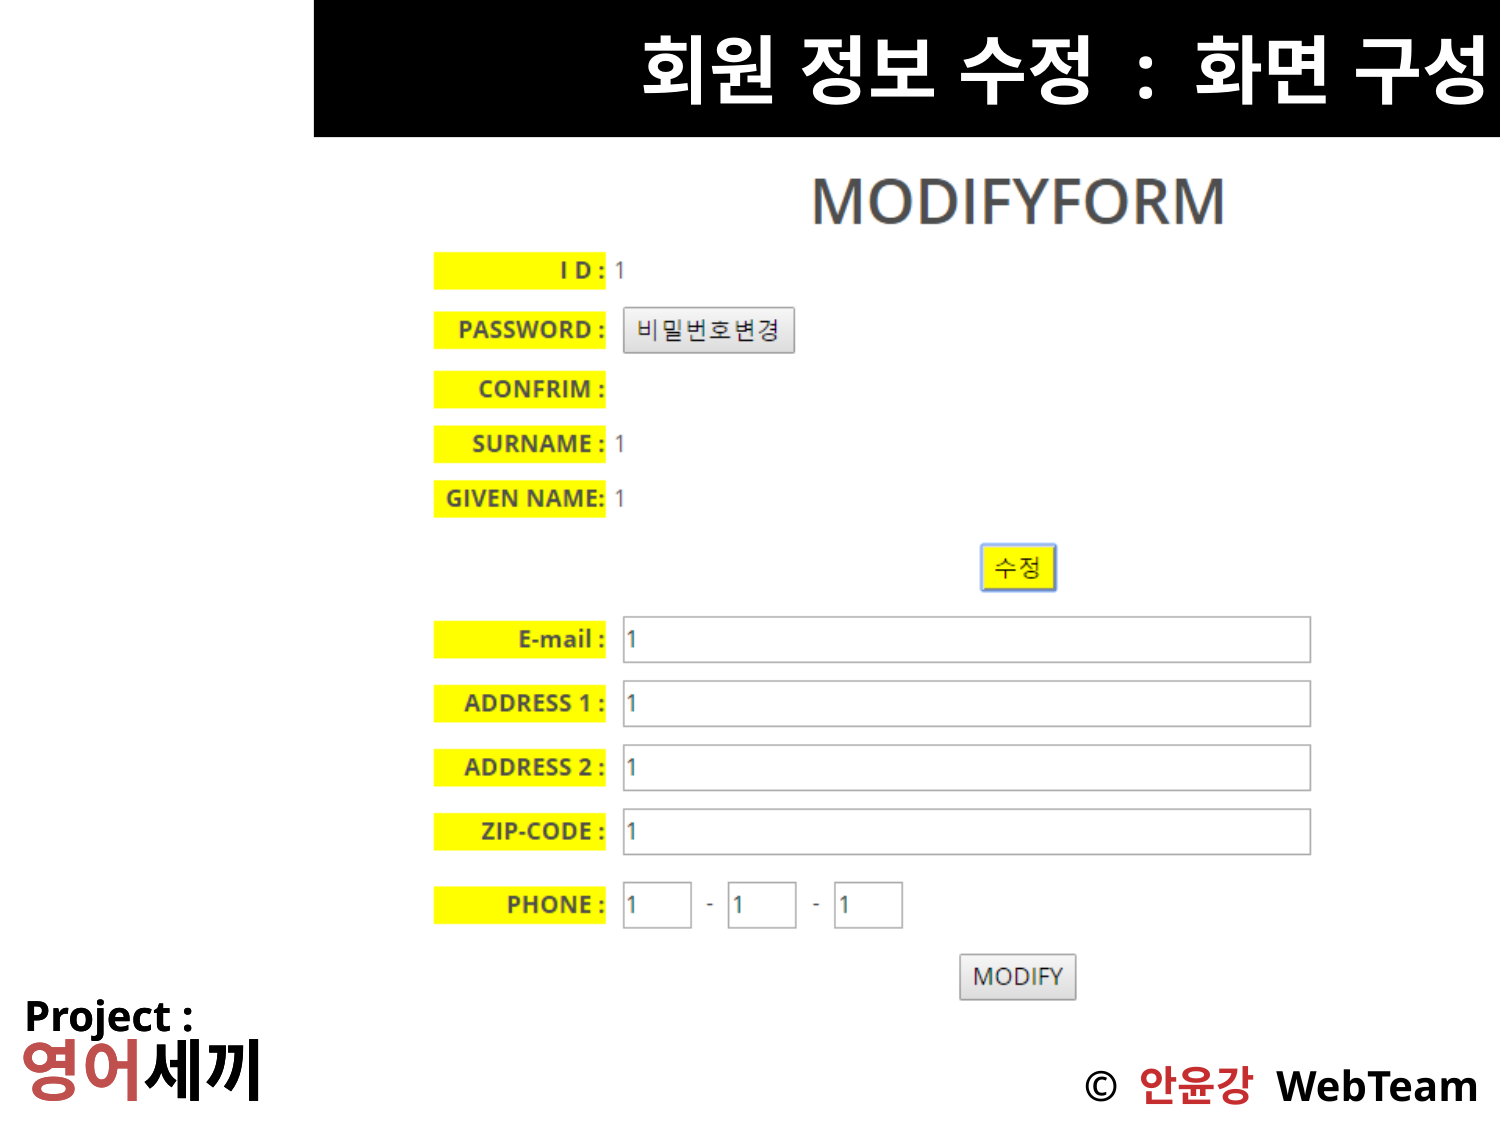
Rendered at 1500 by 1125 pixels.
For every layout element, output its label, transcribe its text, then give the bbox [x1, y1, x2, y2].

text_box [5, 981, 302, 1118]
picture [395, 136, 1381, 1013]
text_box 회원 정보 수정 : 화면 구성 [312, 0, 1500, 139]
